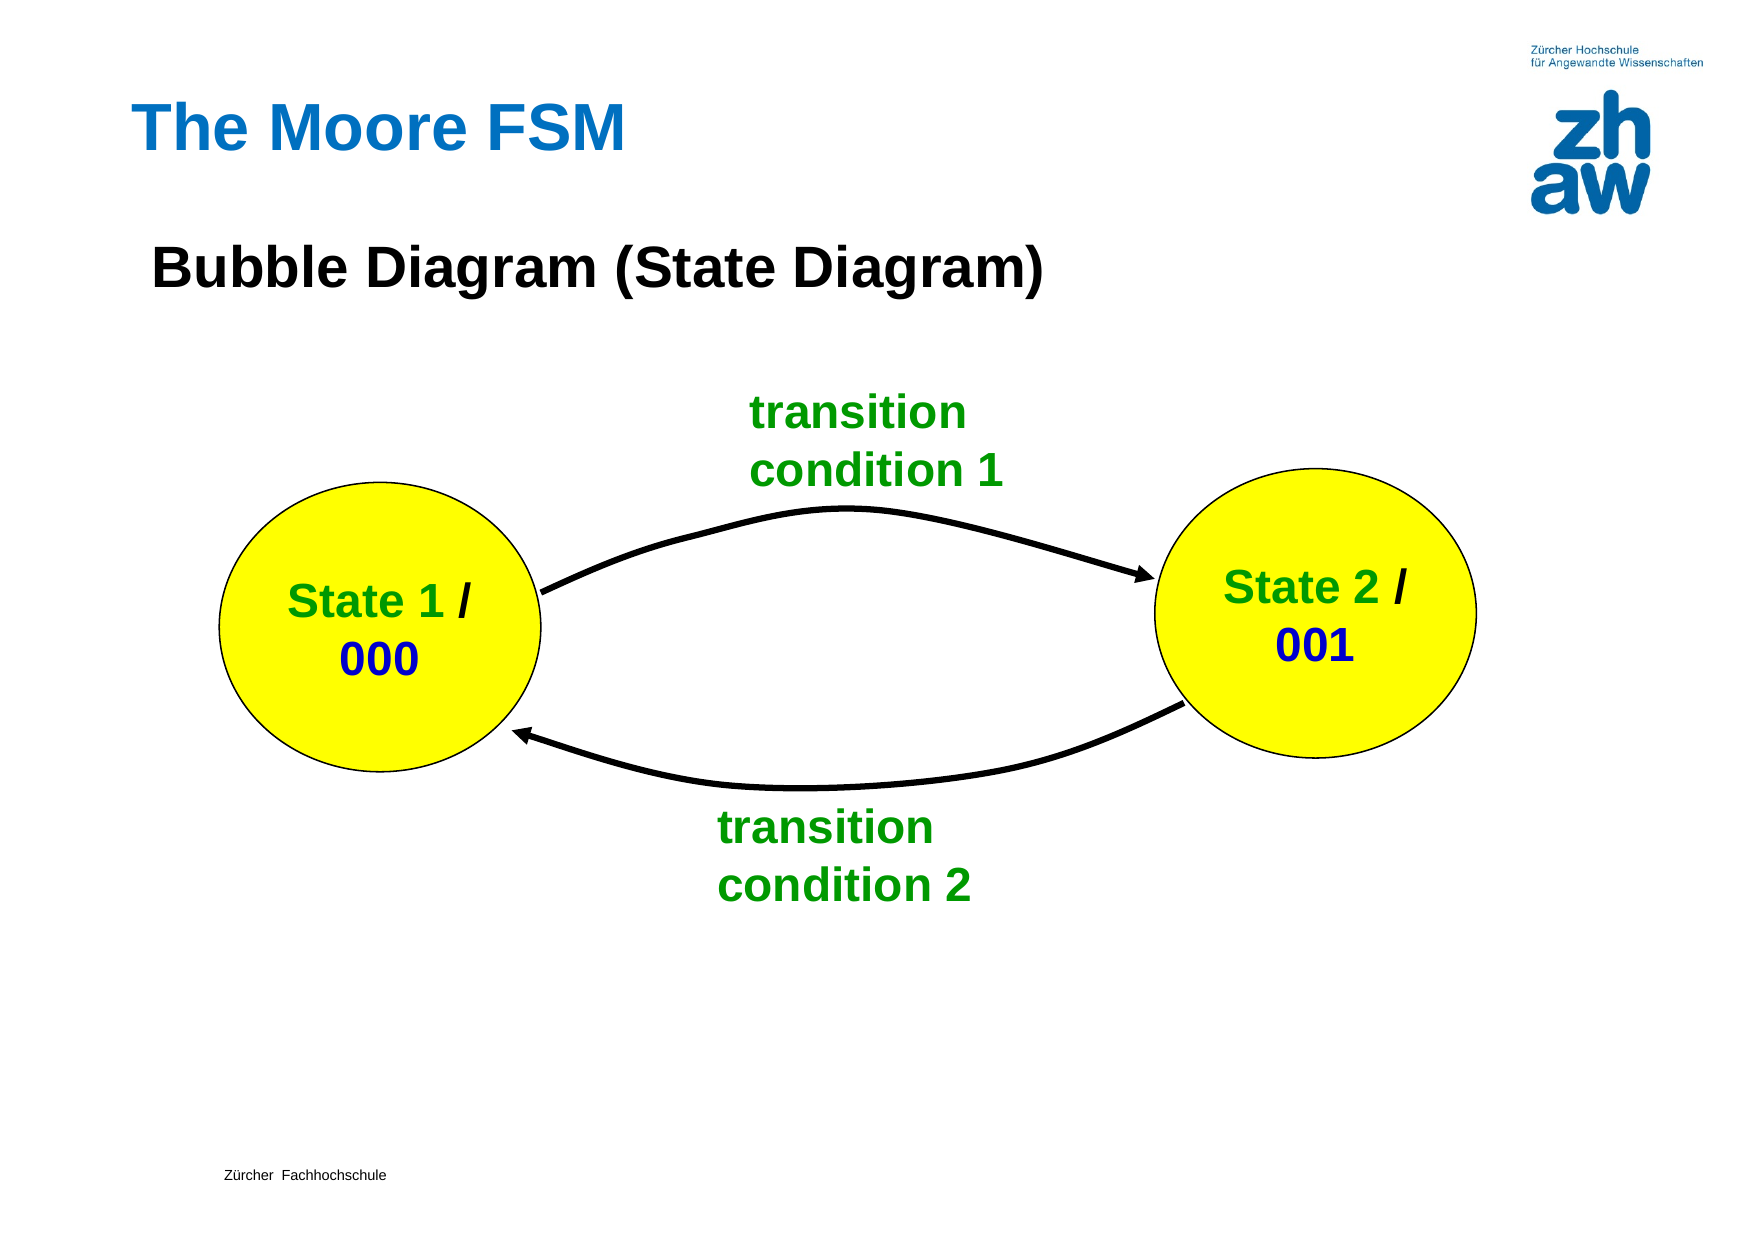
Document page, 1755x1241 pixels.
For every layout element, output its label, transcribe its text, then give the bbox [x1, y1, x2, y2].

picture [1527, 41, 1706, 218]
text_box [540, 508, 1155, 593]
text_box [511, 702, 1185, 787]
text_box transition condition 2 [699, 787, 990, 920]
text_box Bubble Diagram (State Diagram) [137, 224, 1062, 307]
text_box State 1 / 000 [219, 482, 541, 772]
text_box The Moore FSM [131, 97, 1623, 182]
text_box State 2 / 001 [1154, 468, 1477, 759]
text_box transition condition 1 [732, 372, 1023, 505]
